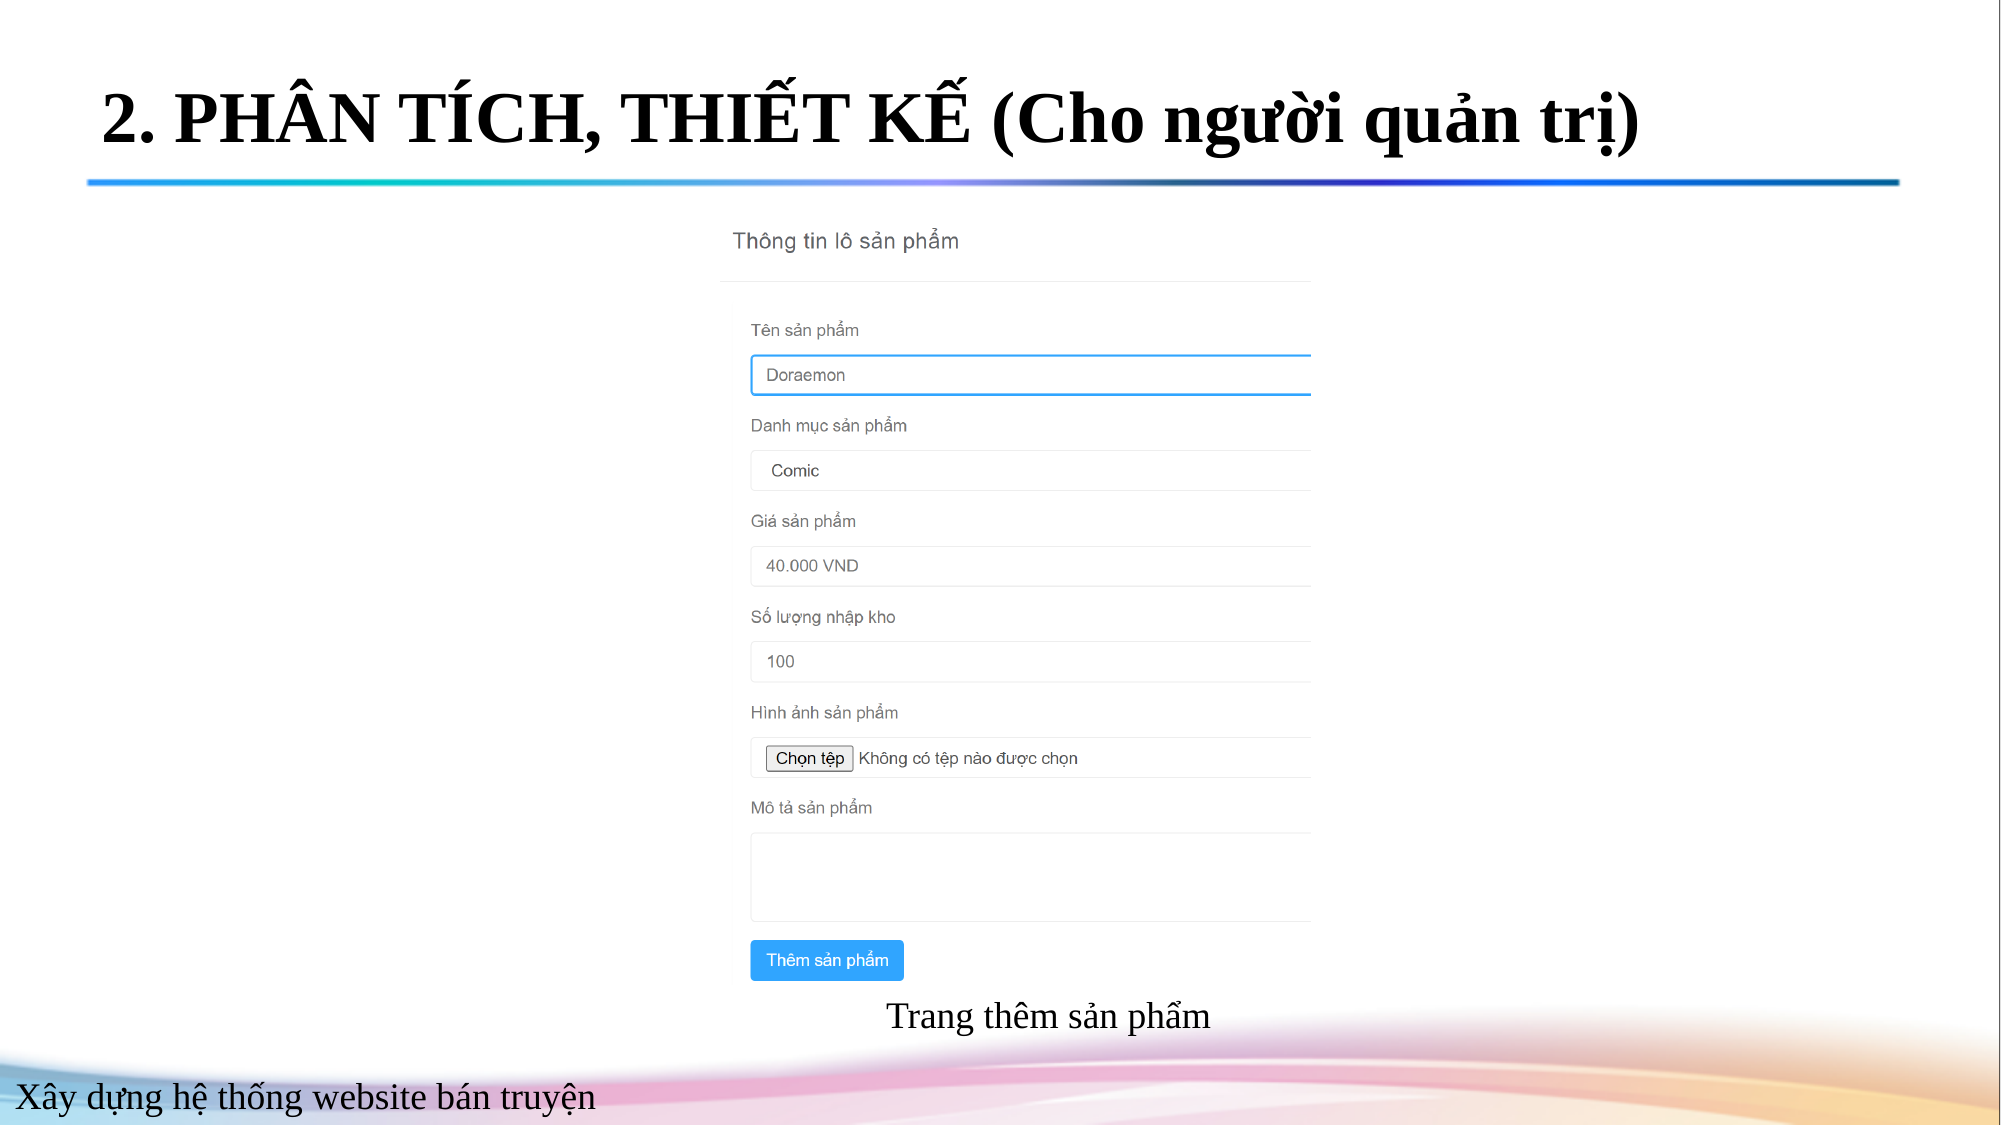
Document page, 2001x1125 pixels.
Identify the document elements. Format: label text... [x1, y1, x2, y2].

picture [0, 0, 2001, 1125]
text_box Trang thêm sản phẩm [871, 985, 1236, 1044]
text_box Xây dựng hệ thống website bán truyện [0, 1064, 926, 1125]
title 2. PHÂN TÍCH, THIẾT KẾ (Cho người quản trị) [86, 54, 1911, 183]
